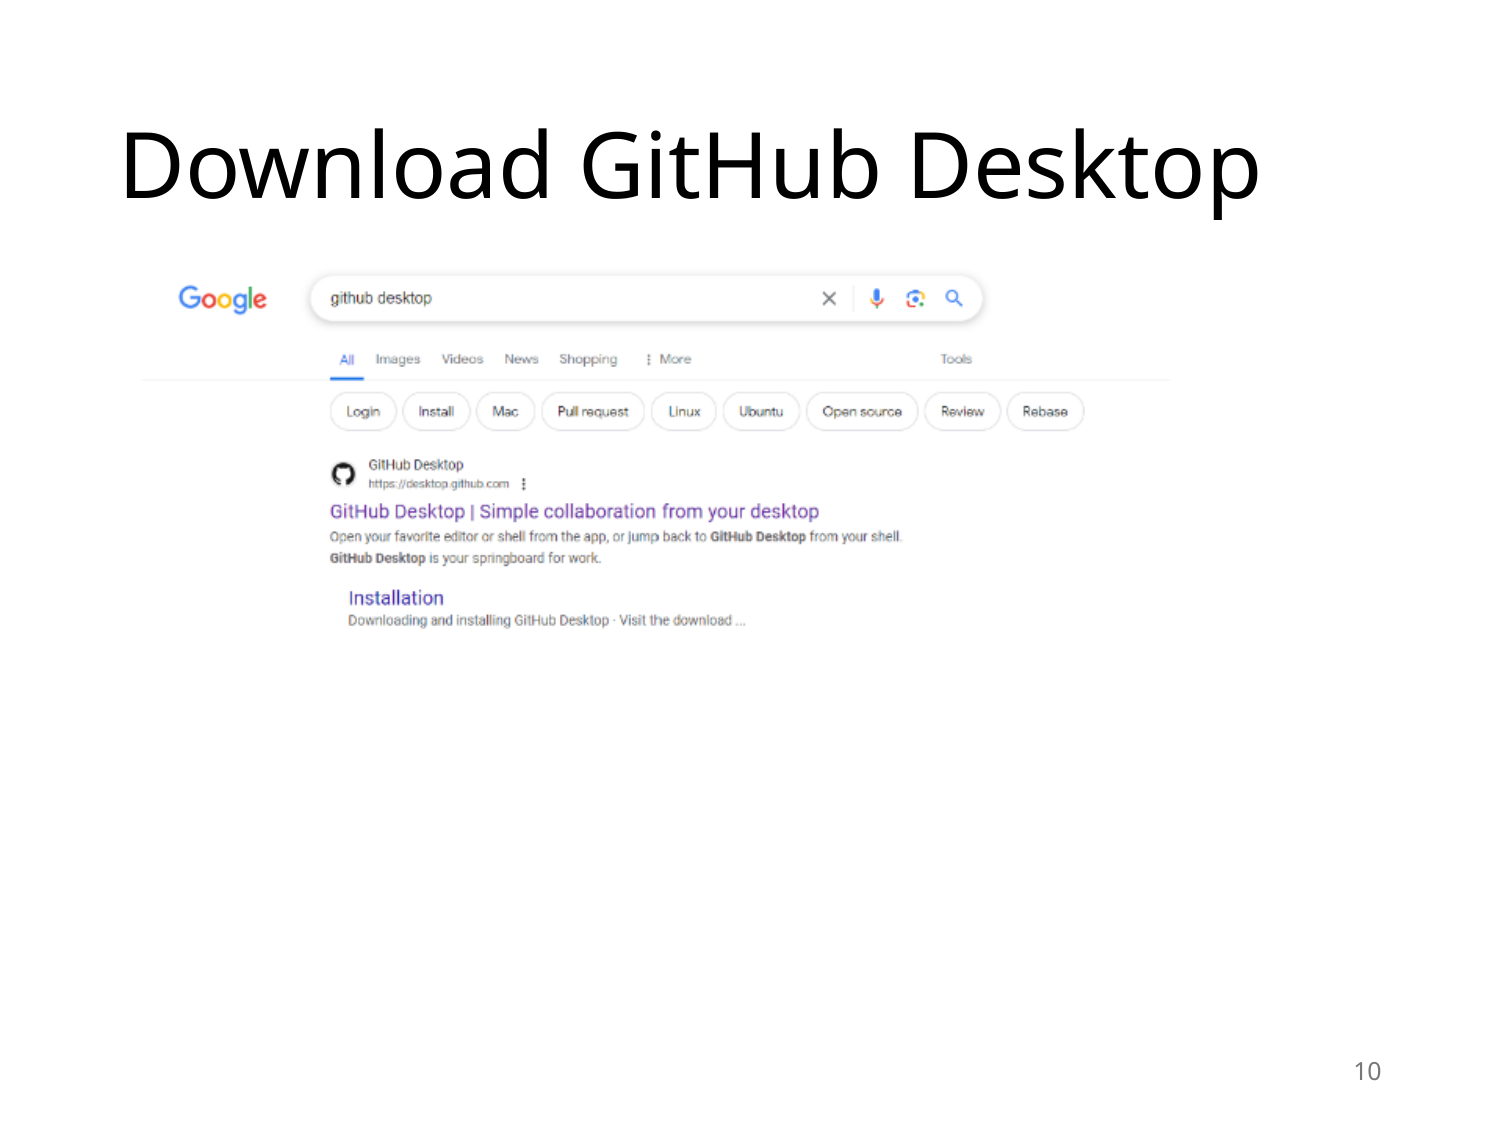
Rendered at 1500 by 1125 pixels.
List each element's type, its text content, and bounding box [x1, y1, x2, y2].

slide_number 10 [1059, 1042, 1397, 1103]
picture [140, 254, 1171, 637]
title Download GitHub Desktop [103, 59, 1397, 278]
